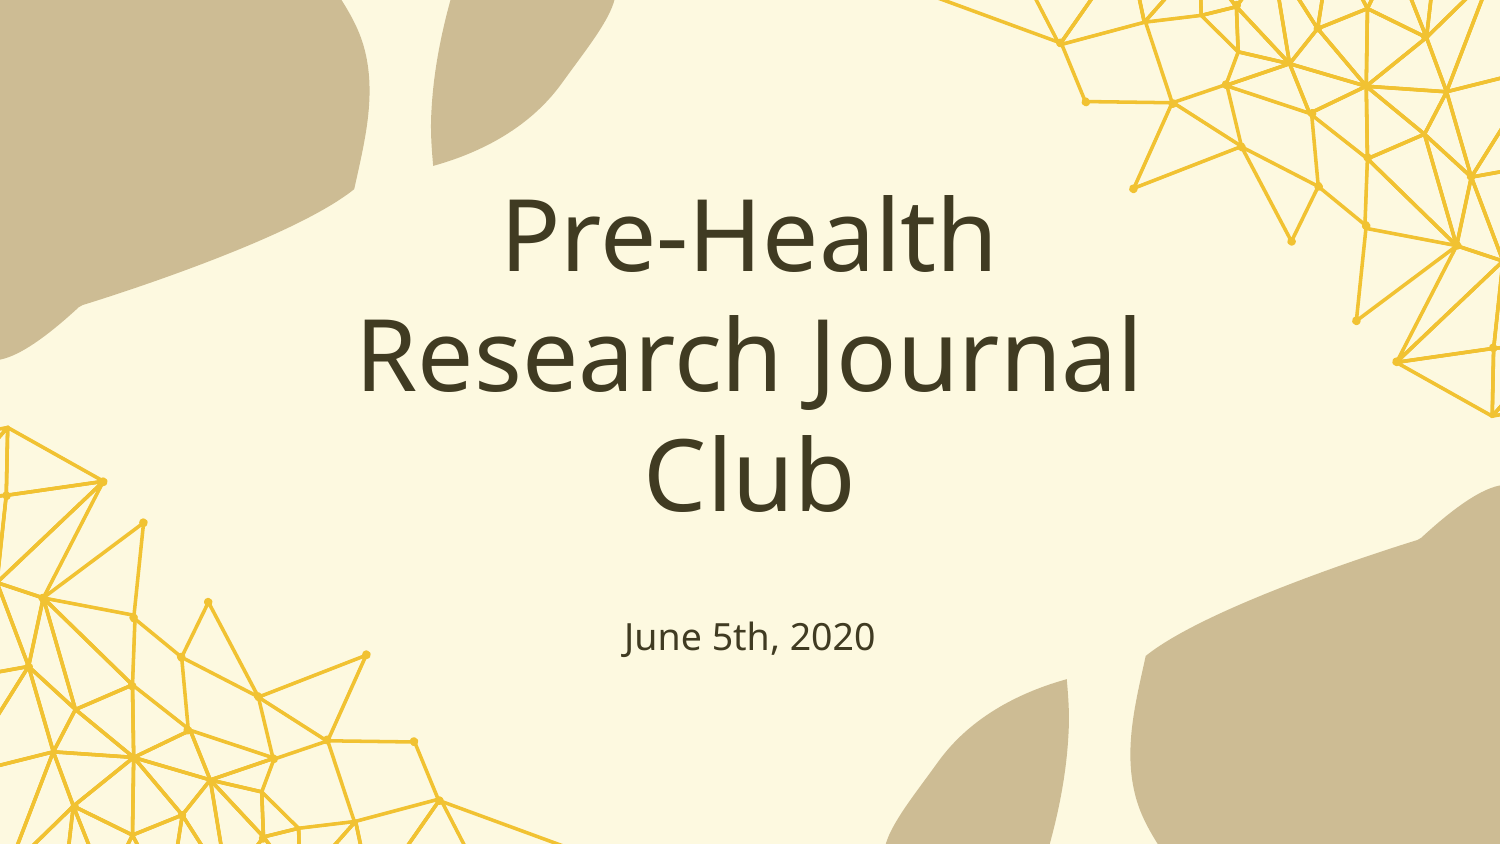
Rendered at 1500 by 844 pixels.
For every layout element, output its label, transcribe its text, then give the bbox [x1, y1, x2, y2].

title Pre-Health Research Journal Club [278, 292, 1222, 547]
subtitle June 5th, 2020 [51, 552, 1449, 632]
